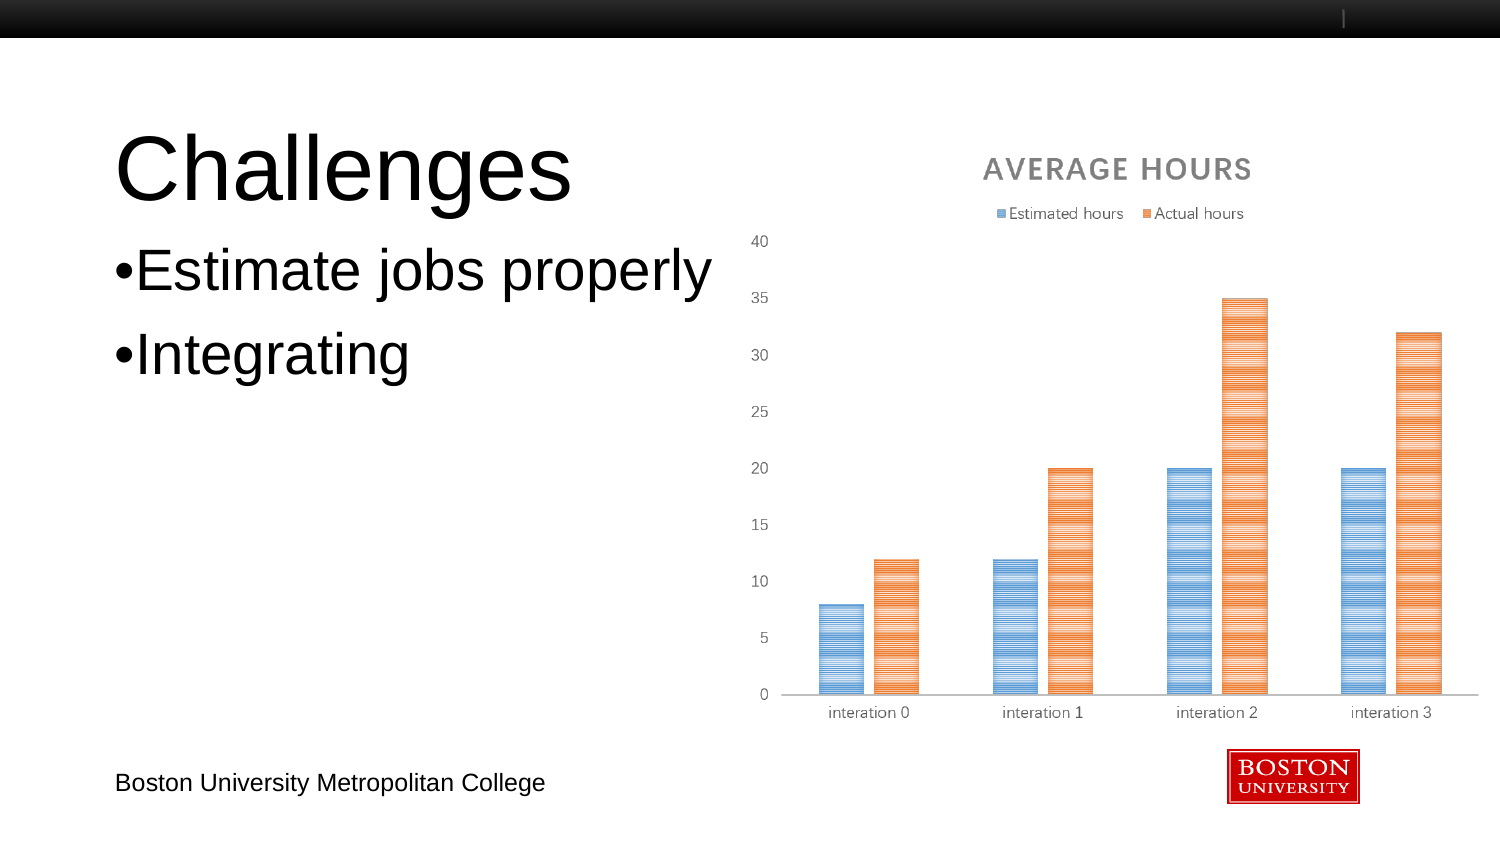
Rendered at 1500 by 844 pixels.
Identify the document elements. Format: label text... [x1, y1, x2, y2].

picture [1227, 749, 1360, 804]
picture [742, 138, 1493, 730]
list •Estimate jobs properly •Integrating [99, 225, 737, 704]
title Challenges [99, 93, 1400, 179]
